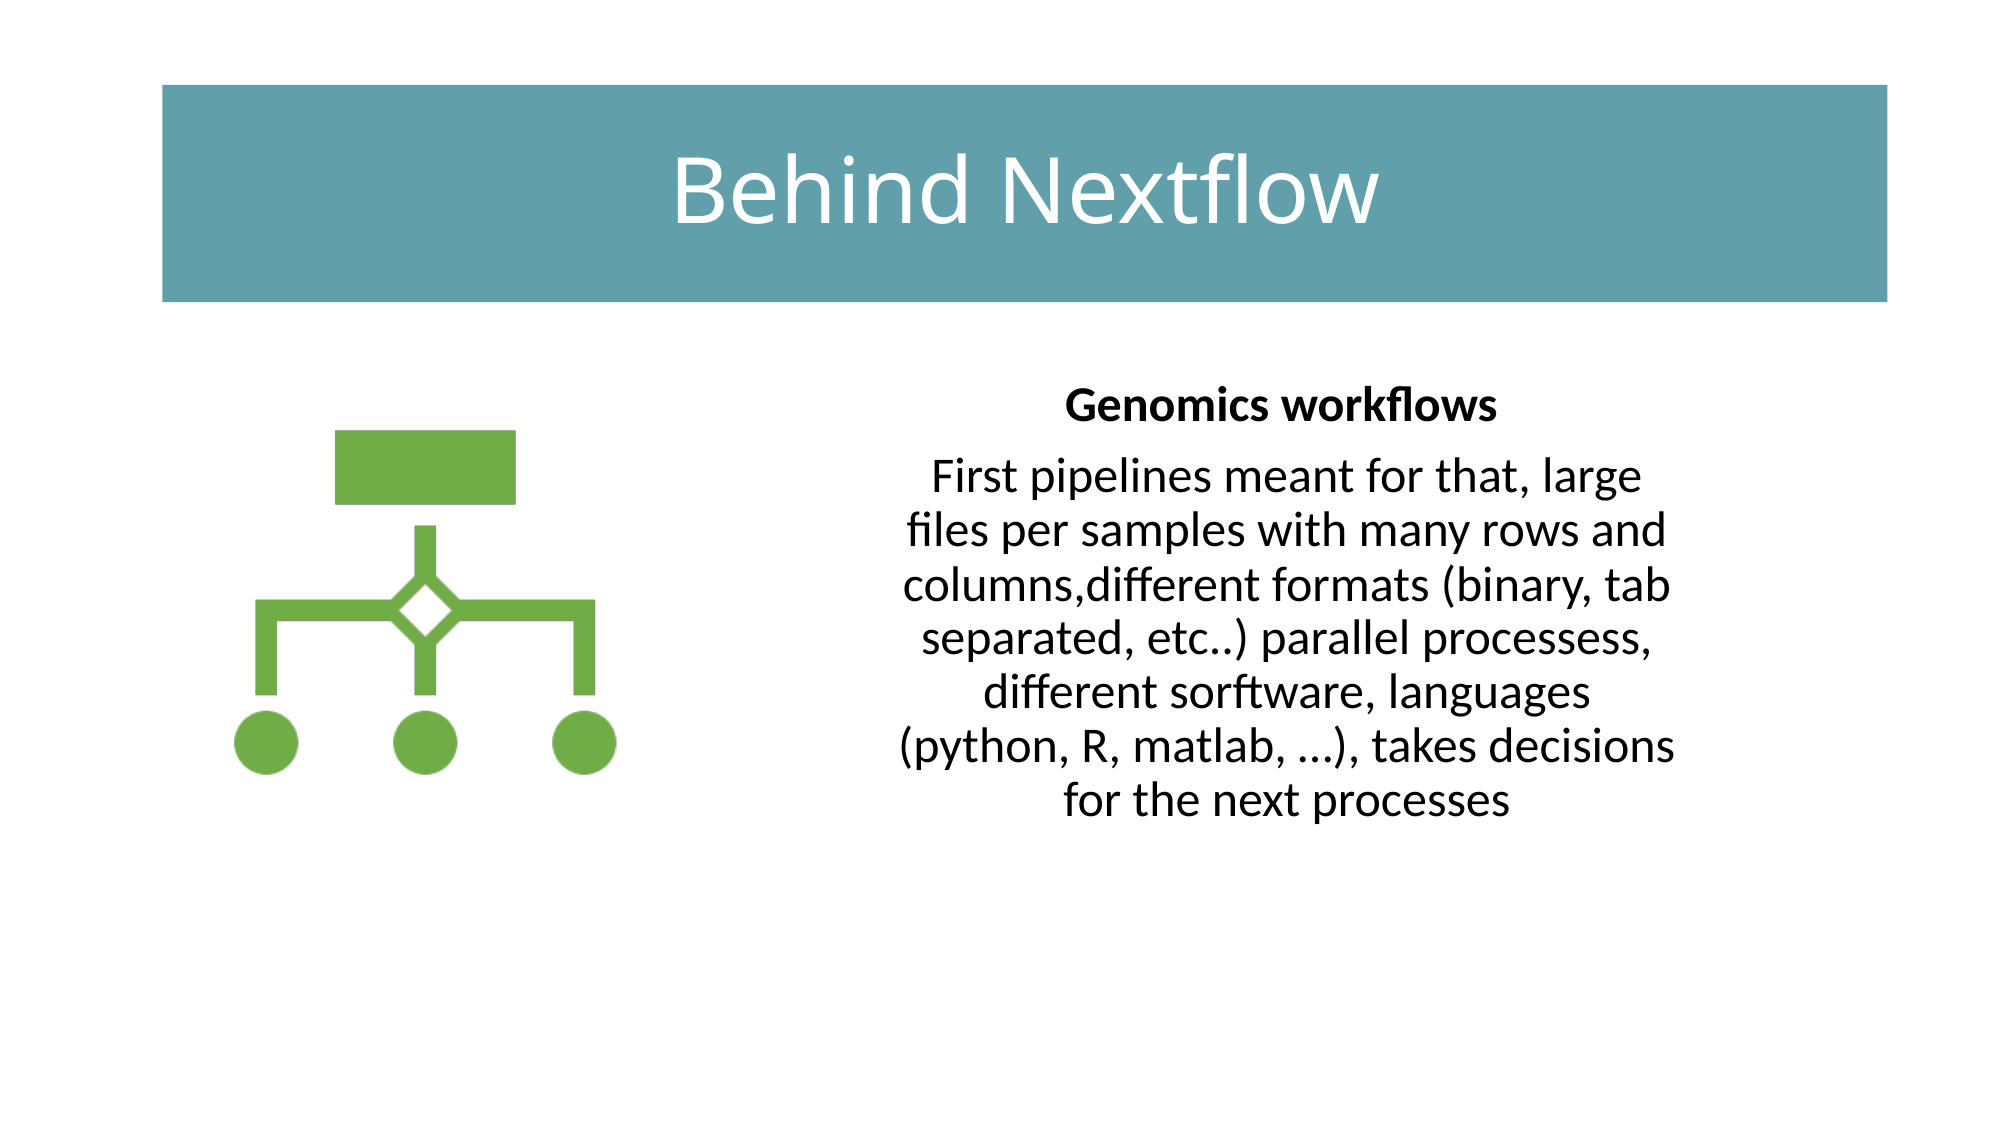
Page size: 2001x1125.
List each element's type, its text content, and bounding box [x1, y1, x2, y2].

text_box [171, 345, 681, 855]
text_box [800, 378, 1679, 854]
text_box Behind Nextflow [162, 84, 1888, 303]
